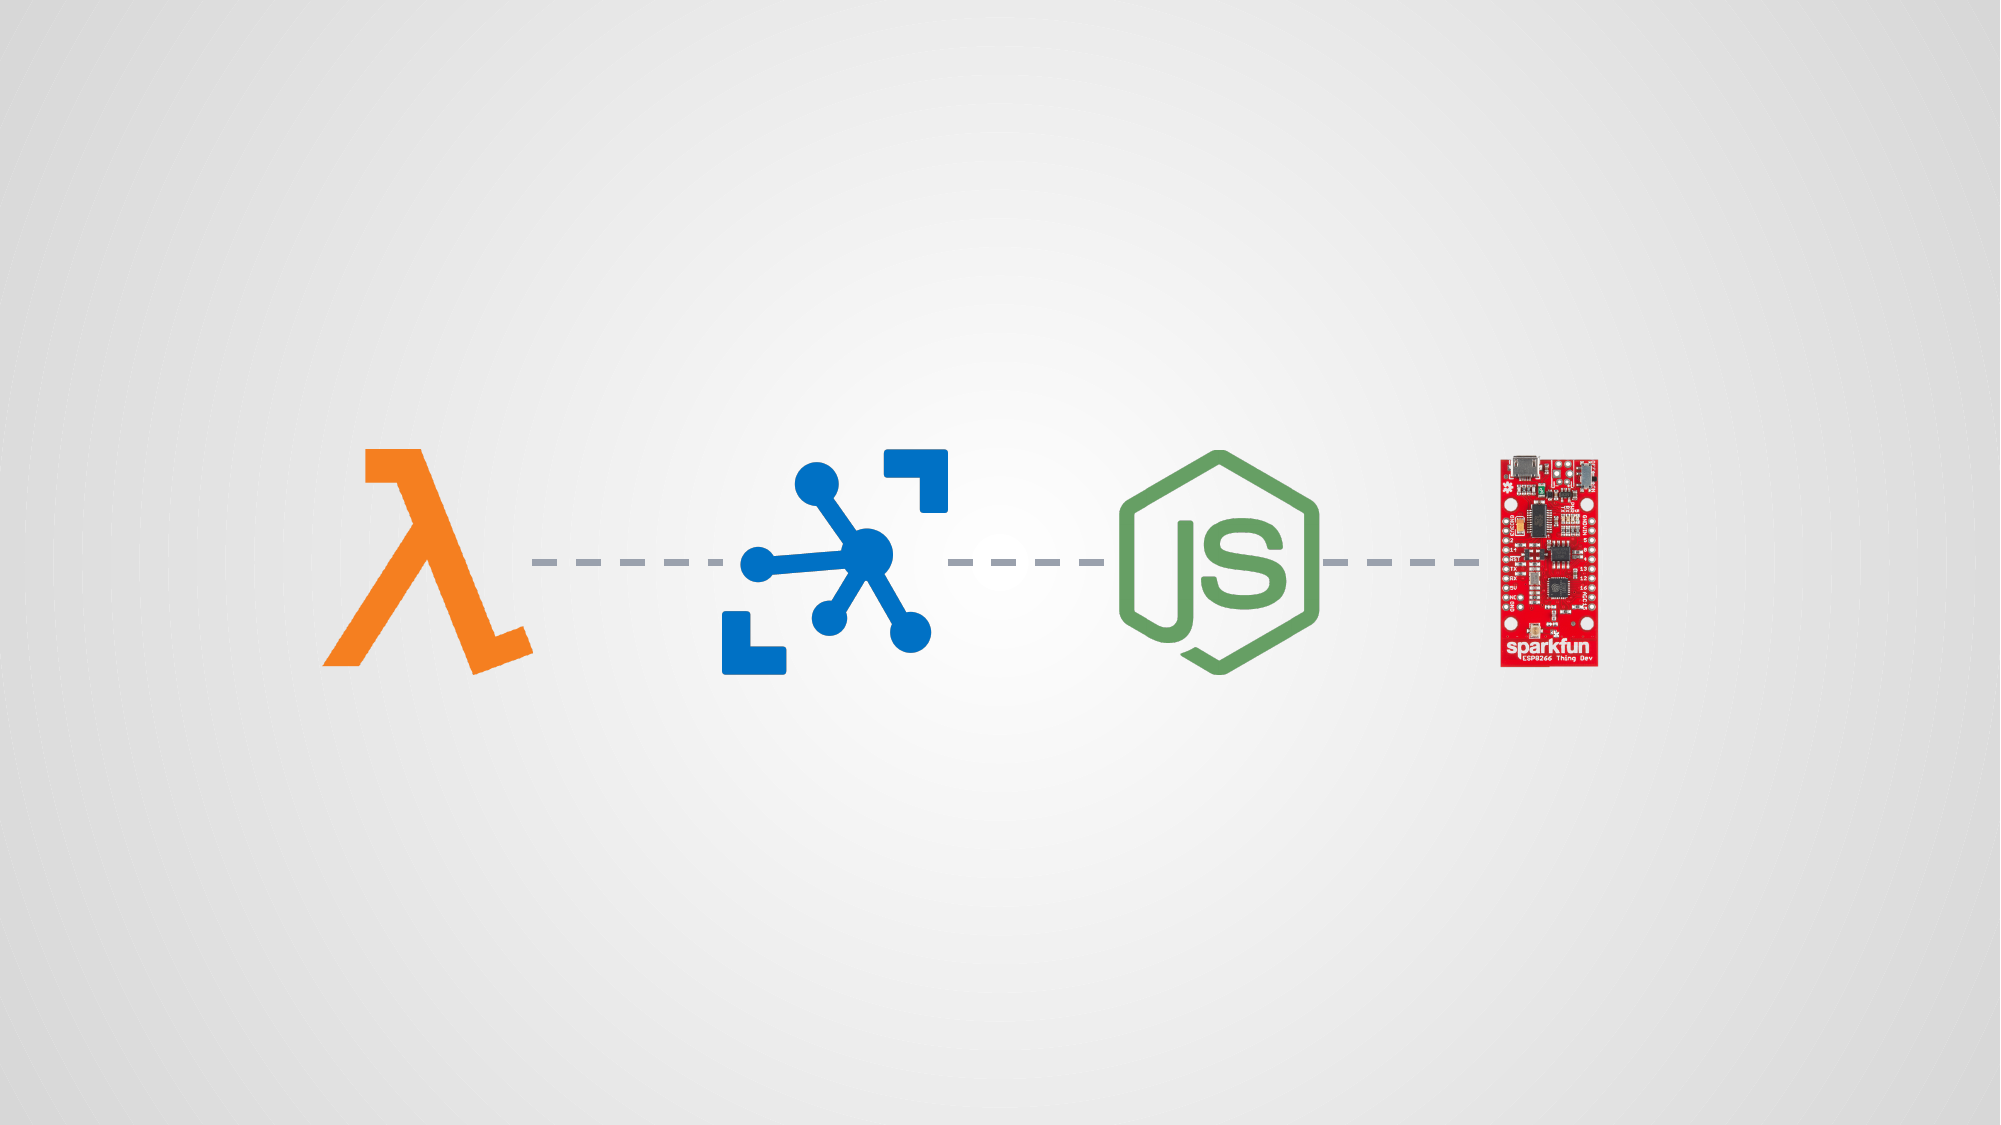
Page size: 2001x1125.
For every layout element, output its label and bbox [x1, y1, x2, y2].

picture [1490, 449, 1607, 675]
picture [1115, 449, 1323, 675]
picture [722, 449, 948, 675]
picture [322, 449, 533, 675]
